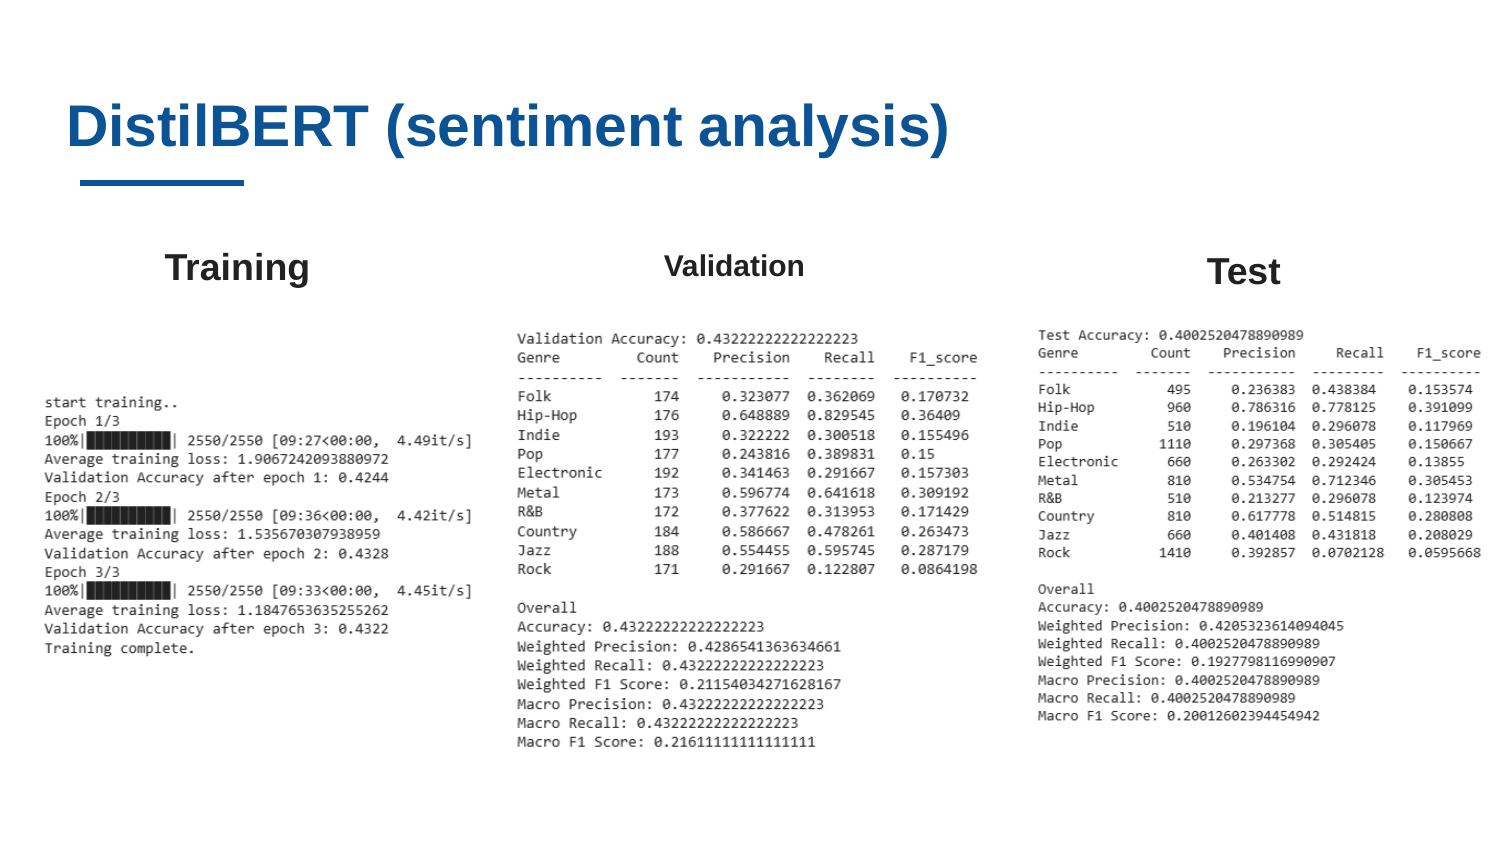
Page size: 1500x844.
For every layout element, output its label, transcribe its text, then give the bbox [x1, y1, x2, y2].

title DistilBERT (sentiment analysis) [51, 72, 1449, 167]
picture [37, 390, 483, 665]
picture [512, 326, 988, 759]
text_box Training [149, 221, 338, 327]
picture [1033, 321, 1492, 734]
text_box Validation [648, 225, 852, 323]
text_box Test [1191, 225, 1333, 320]
